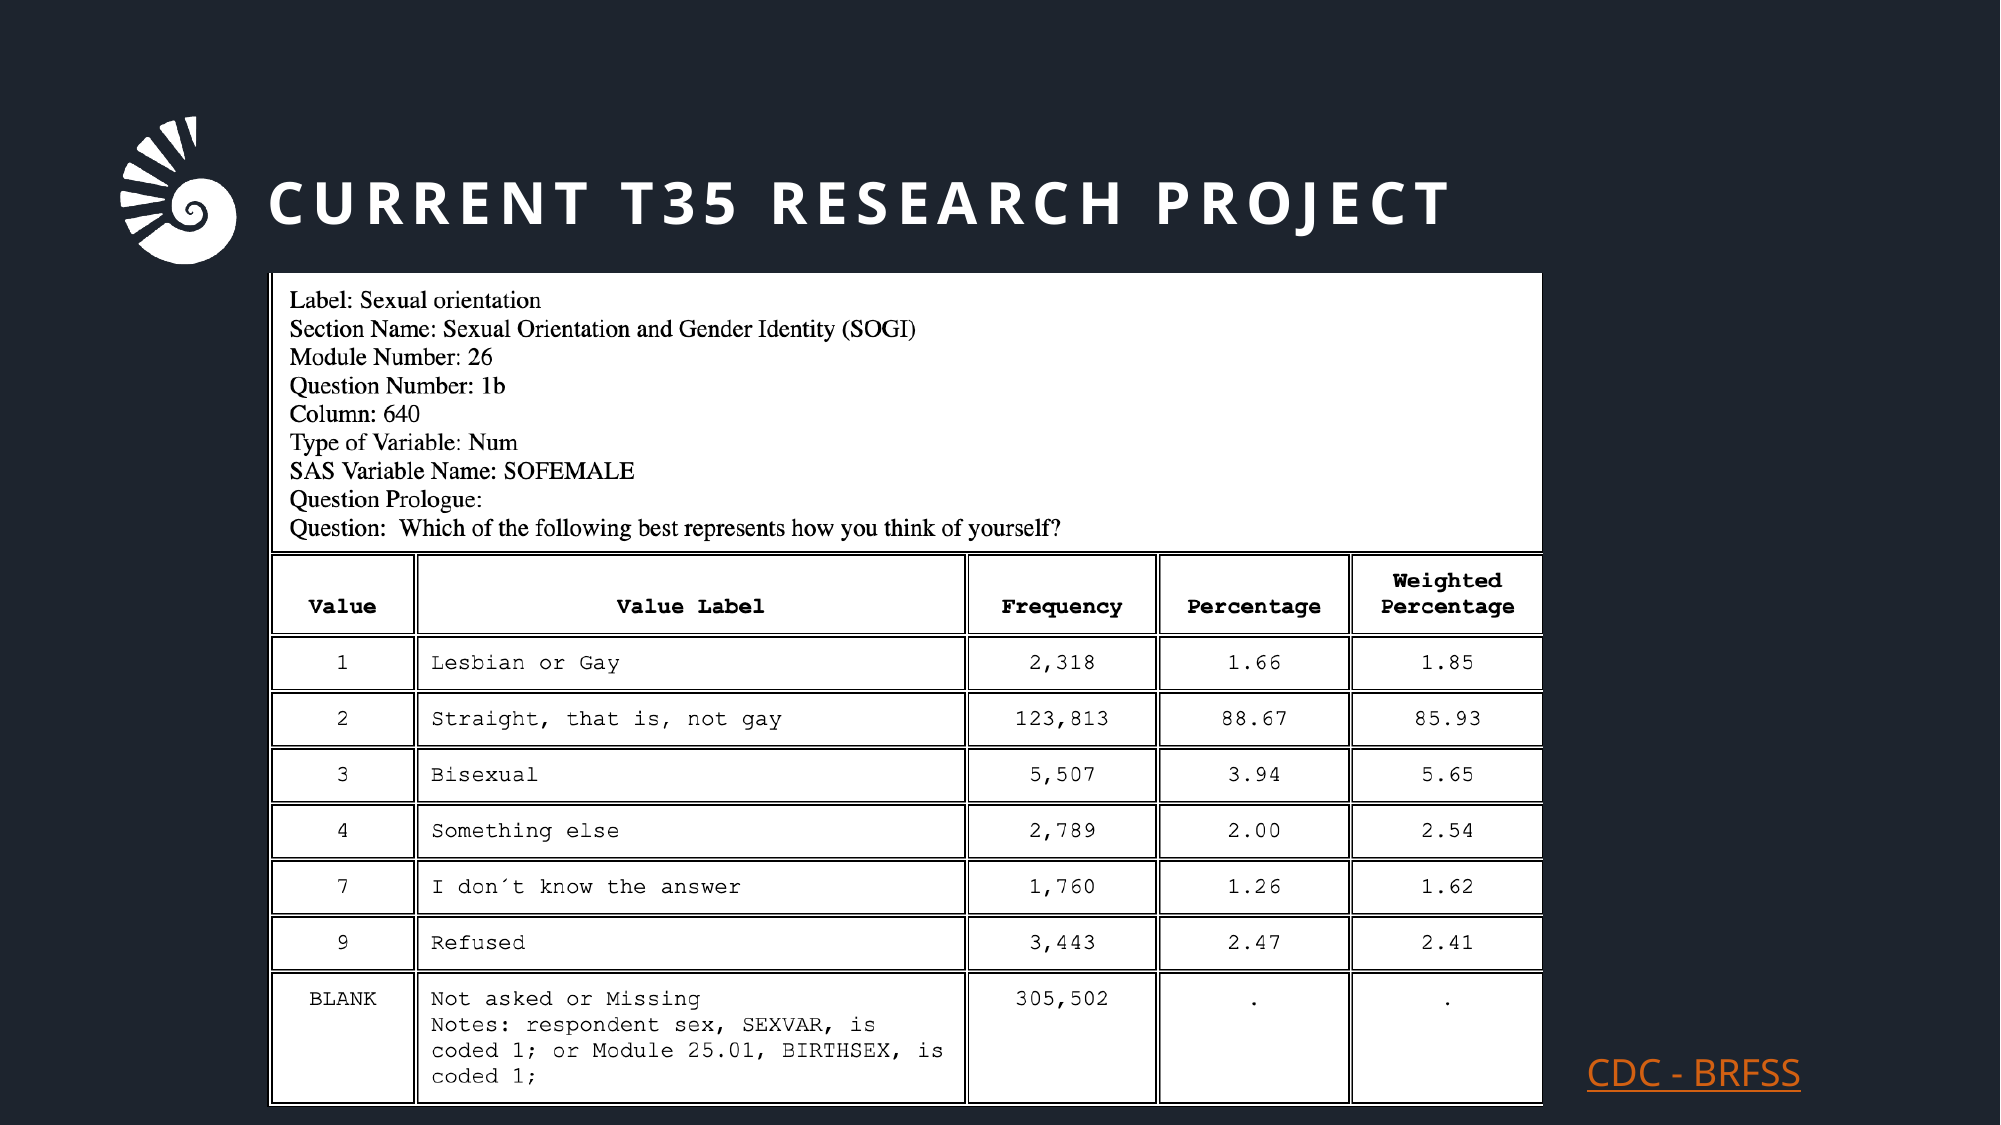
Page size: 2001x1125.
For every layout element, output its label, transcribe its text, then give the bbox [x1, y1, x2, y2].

text_box CDC - BRFSS [1571, 1041, 1817, 1108]
title Current T35 research project [267, 165, 1822, 274]
picture [65, 85, 1543, 1107]
